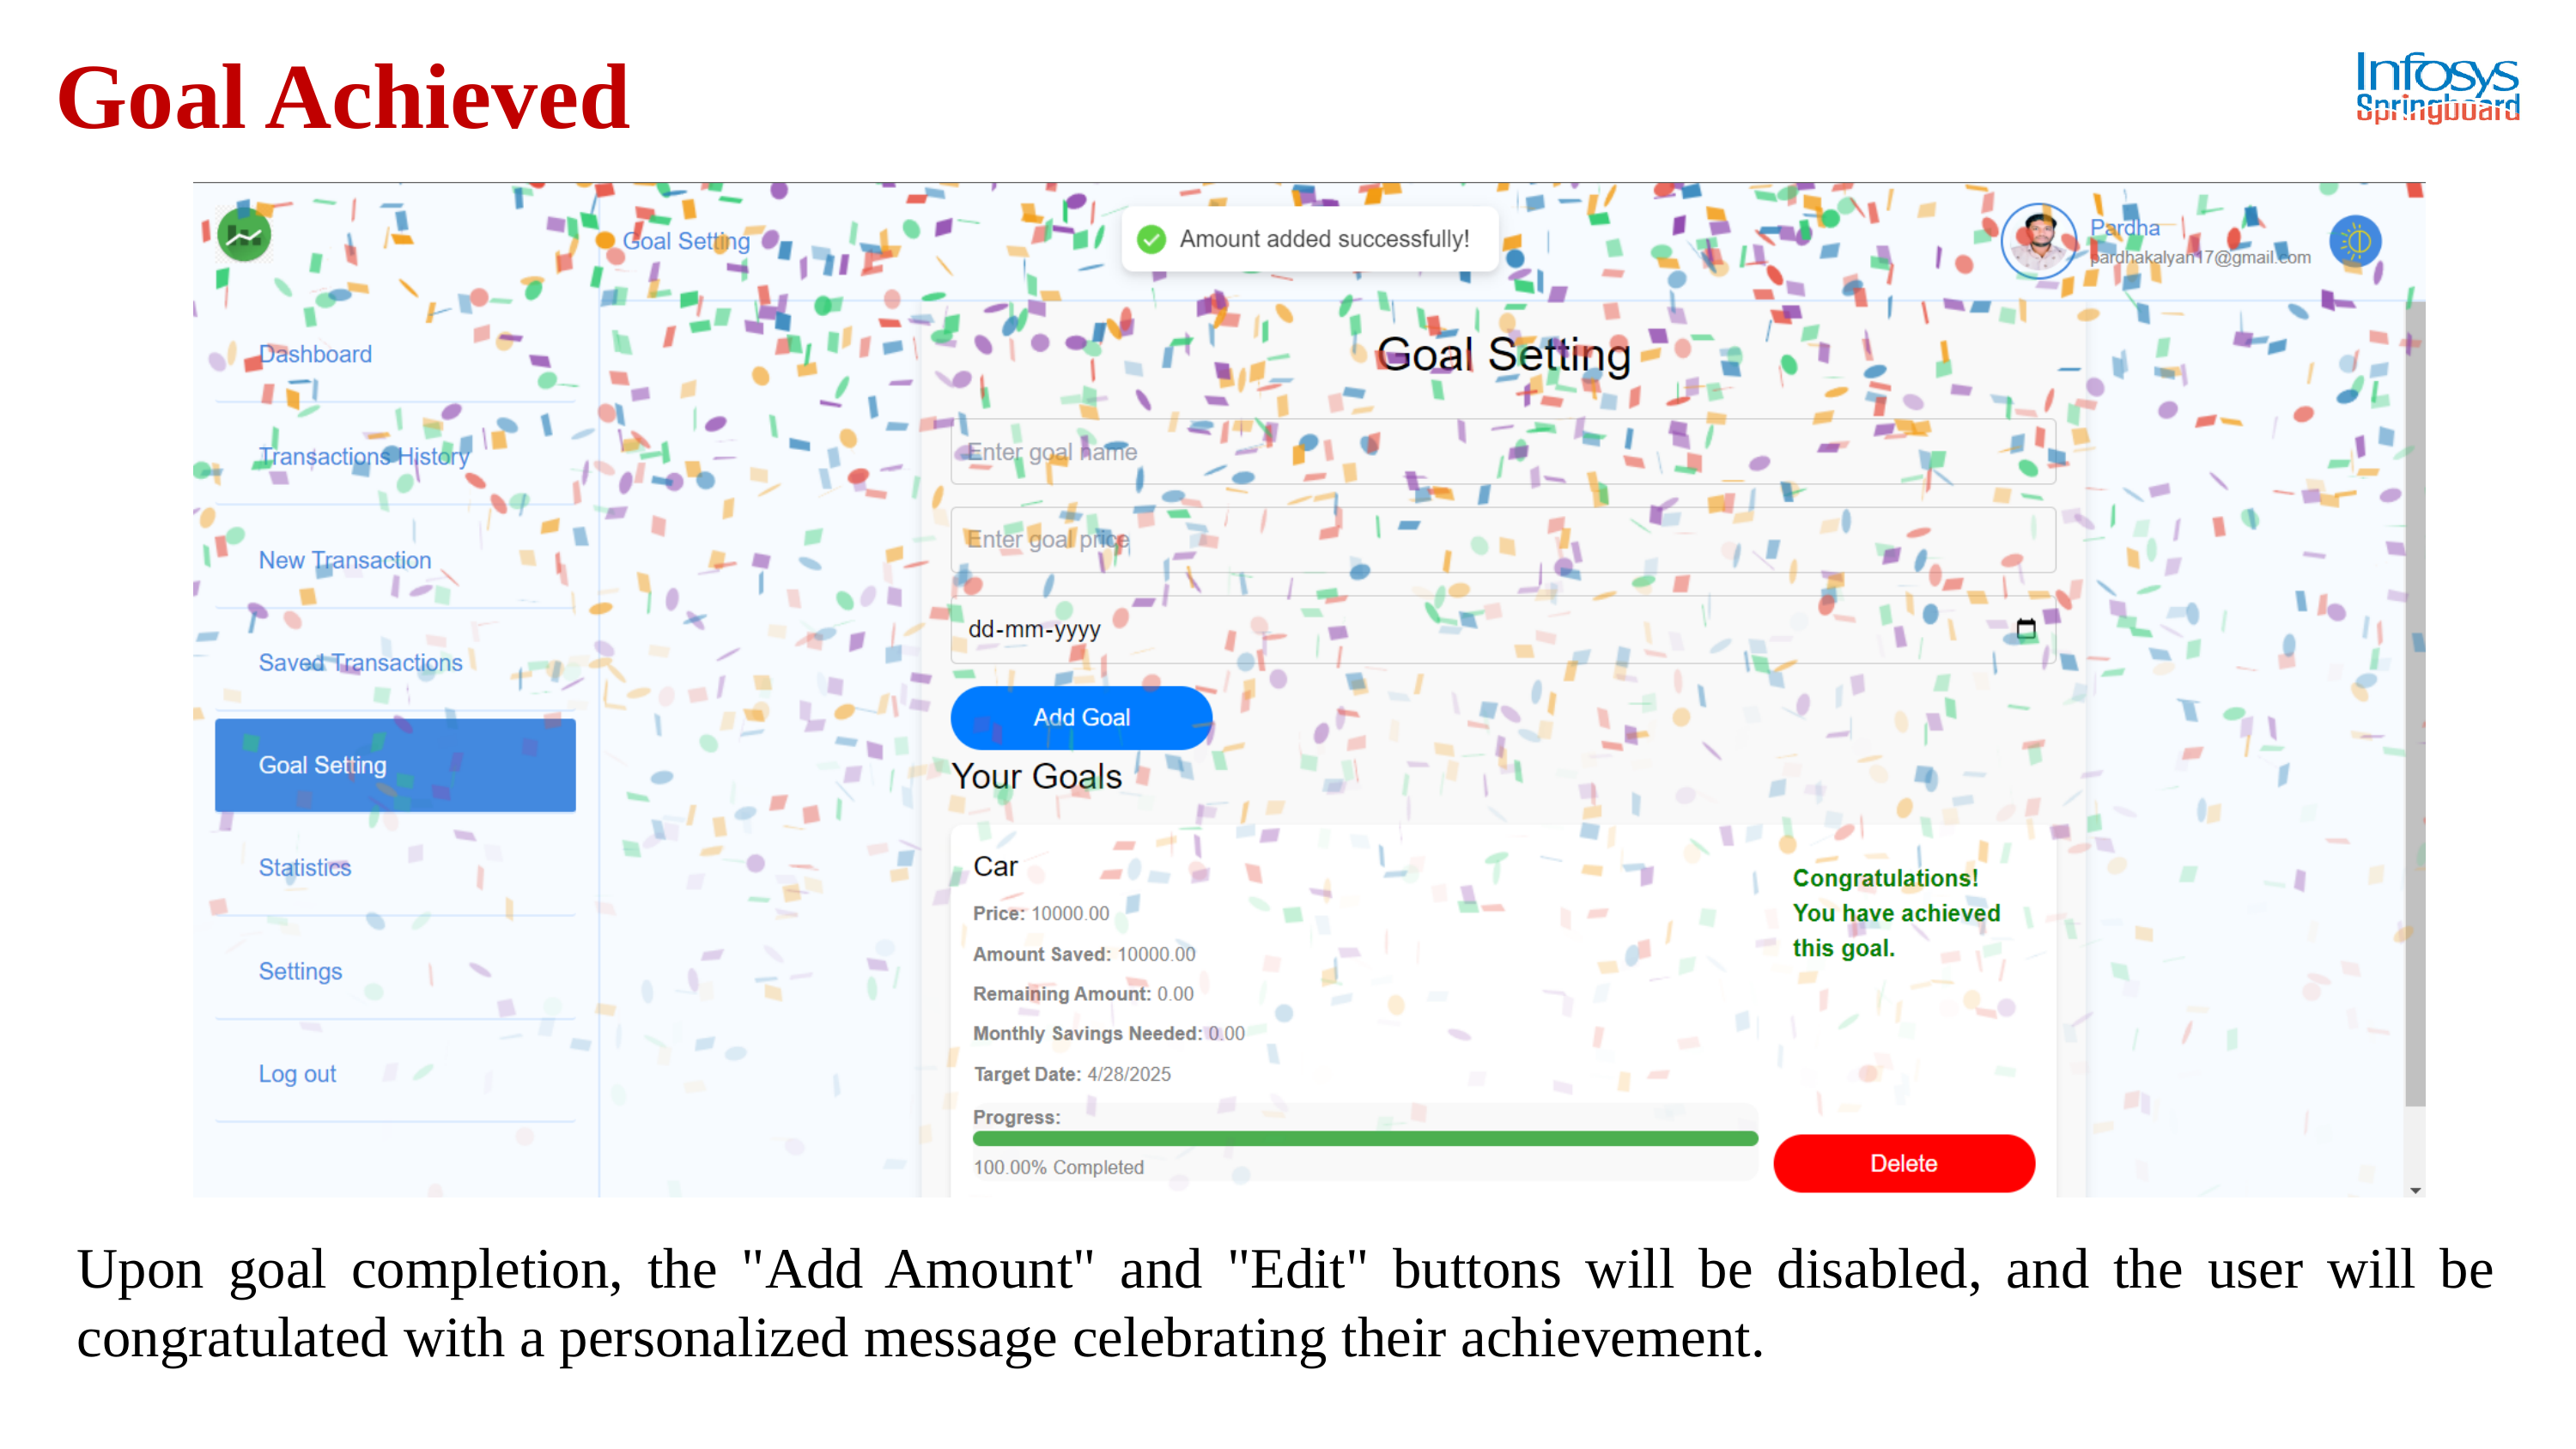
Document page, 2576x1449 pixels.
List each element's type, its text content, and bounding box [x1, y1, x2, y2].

text_box Goal Achieved [43, 28, 859, 154]
text_box Upon goal completion, the "Add Amount" and "Edit" buttons will be disabled, and the user will be congratulated with a personalized message celebrating their achievement. [64, 1224, 2512, 1375]
picture [192, 182, 2426, 1197]
picture [2318, 5, 2555, 179]
